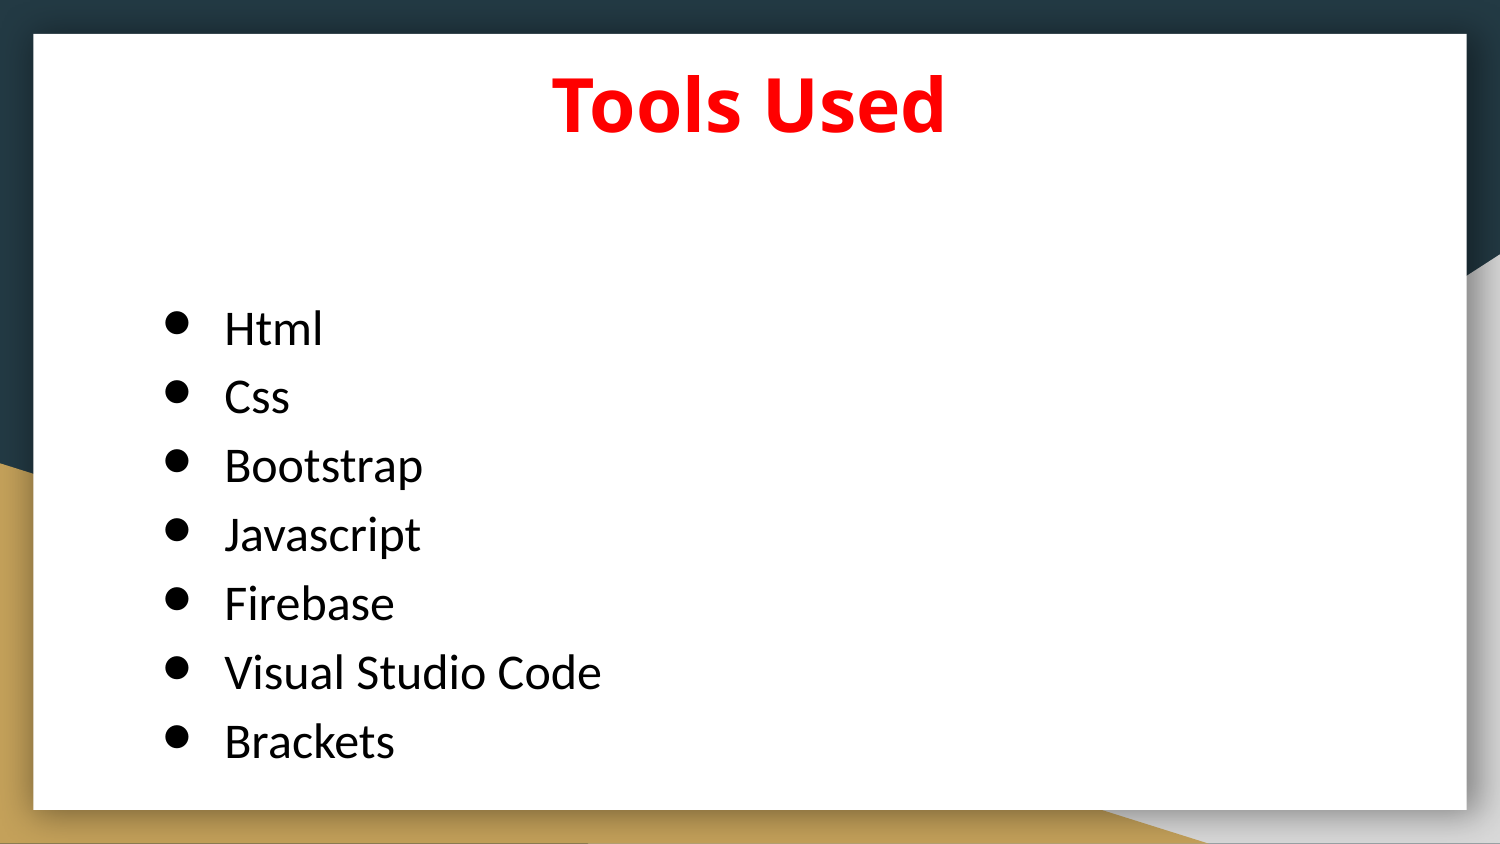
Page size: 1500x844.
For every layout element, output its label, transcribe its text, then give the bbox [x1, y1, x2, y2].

list Html Css Bootstrap Javascript Firebase Visual Studio Code Brackets [134, 271, 1366, 673]
text_box Tools Used [51, 40, 1449, 165]
